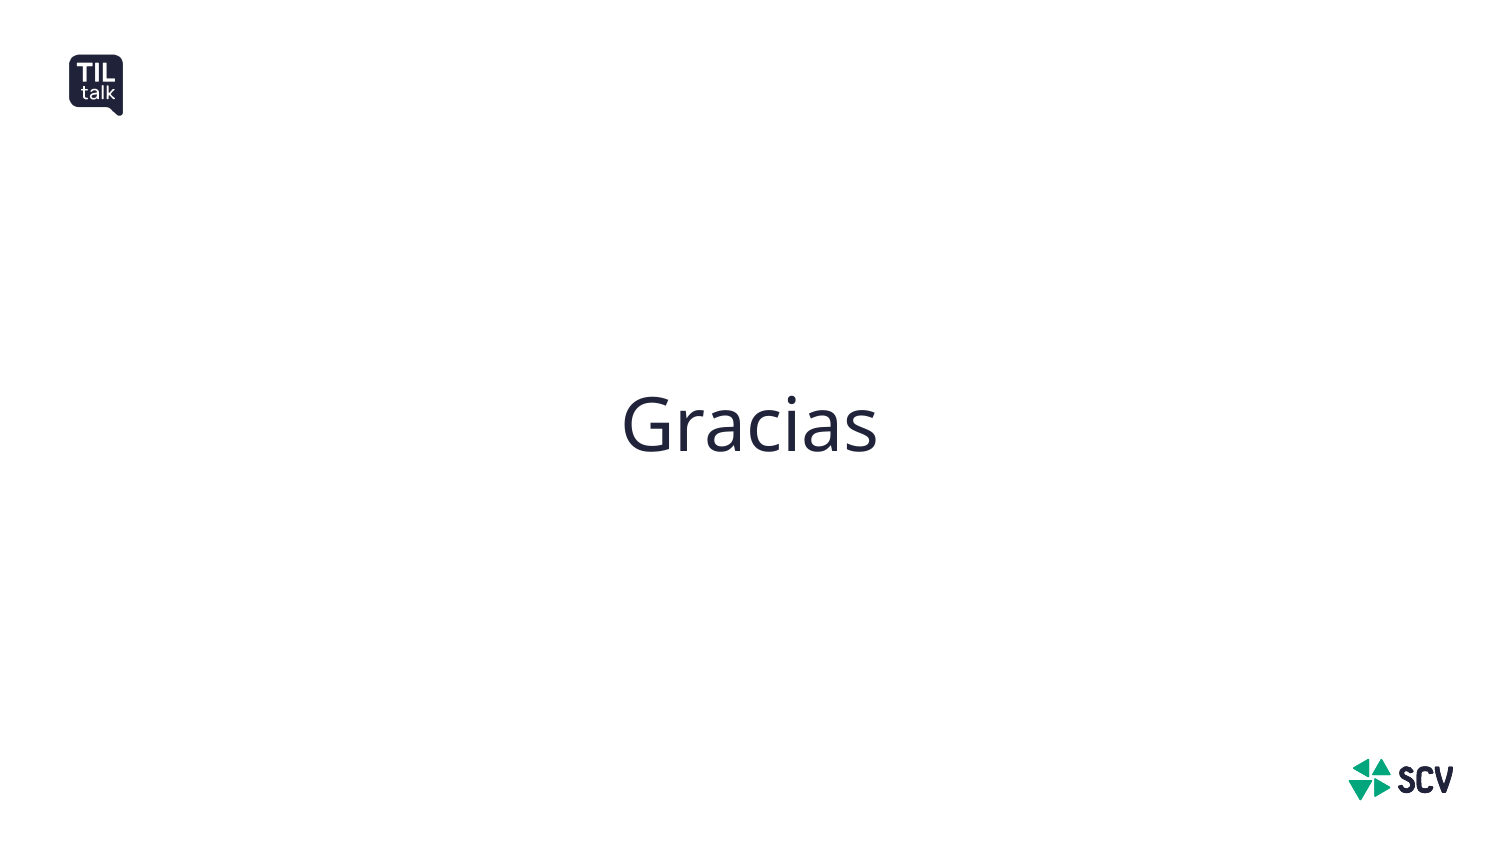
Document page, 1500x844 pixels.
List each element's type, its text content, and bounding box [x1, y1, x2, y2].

picture [69, 54, 123, 116]
title Gracias [51, 352, 1449, 491]
